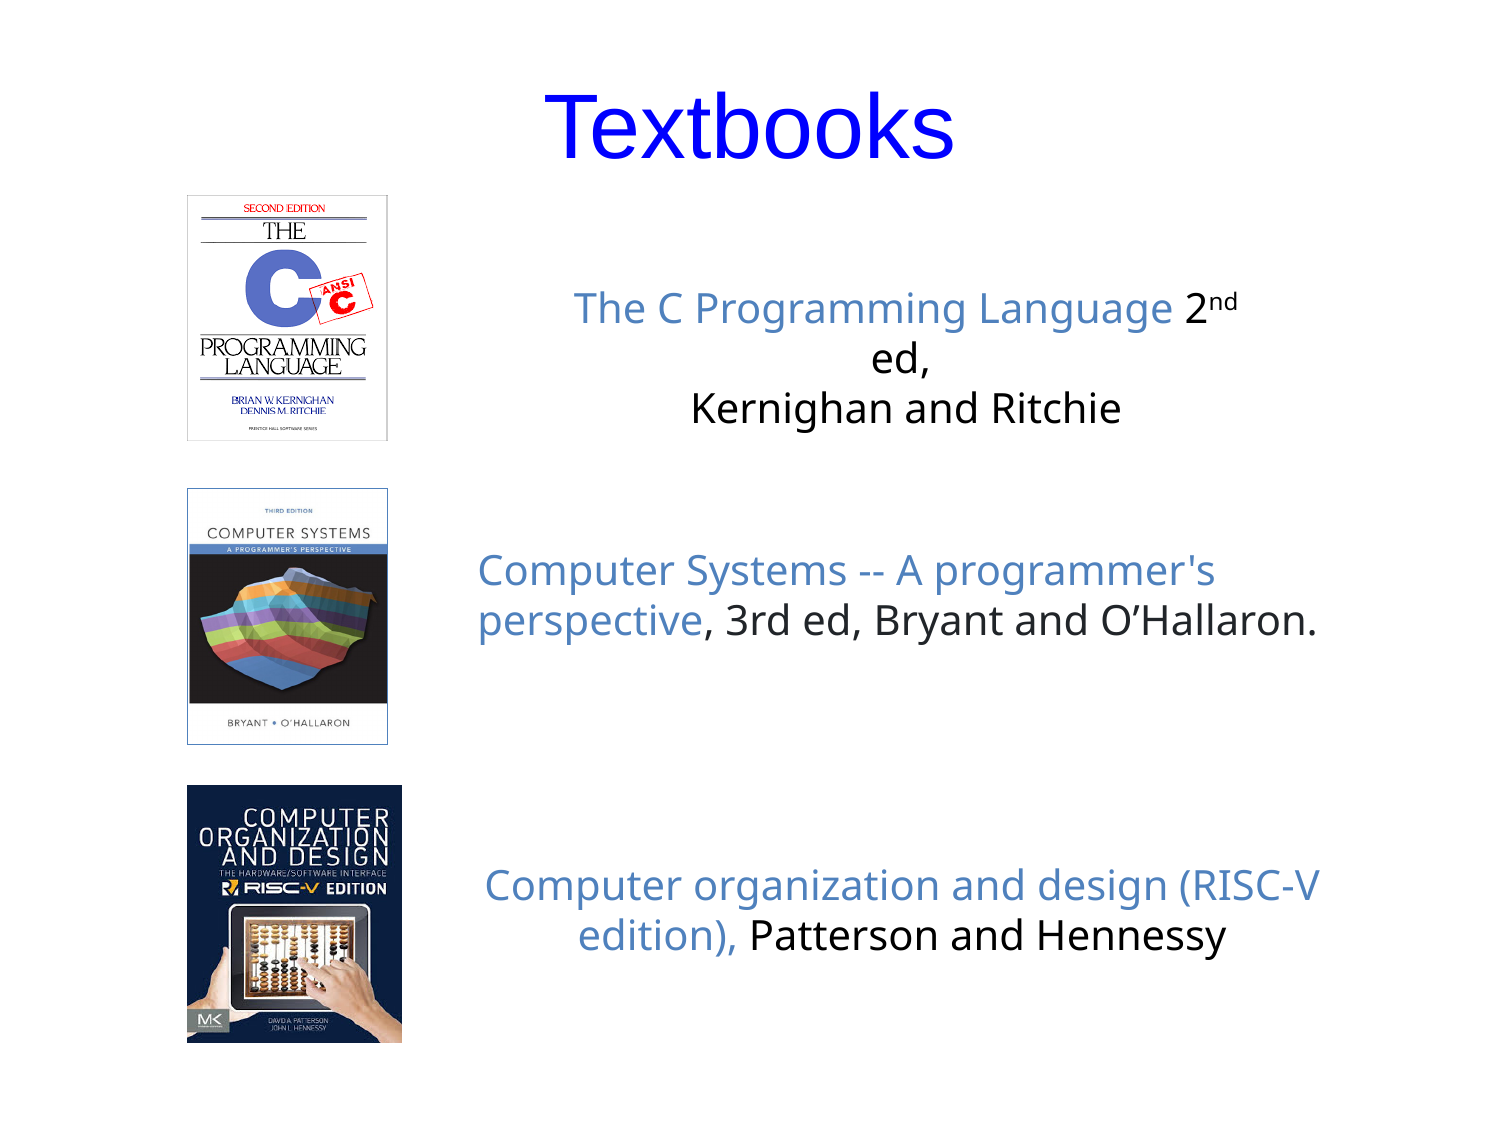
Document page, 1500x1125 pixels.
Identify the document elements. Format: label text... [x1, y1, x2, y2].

text_box Computer organization and design (RISC-V edition), Patterson and Hennessy [405, 850, 1350, 966]
picture [187, 194, 388, 441]
picture [187, 487, 388, 746]
title Textbooks [75, 27, 1425, 216]
text_box The C Programming Language 2nd ed, Kernighan and Ritchie [474, 274, 1263, 439]
picture [187, 785, 402, 1043]
text_box Computer Systems -- A programmer's perspective, 3rd ed, Bryant and O’Hallaron. [462, 536, 1400, 652]
